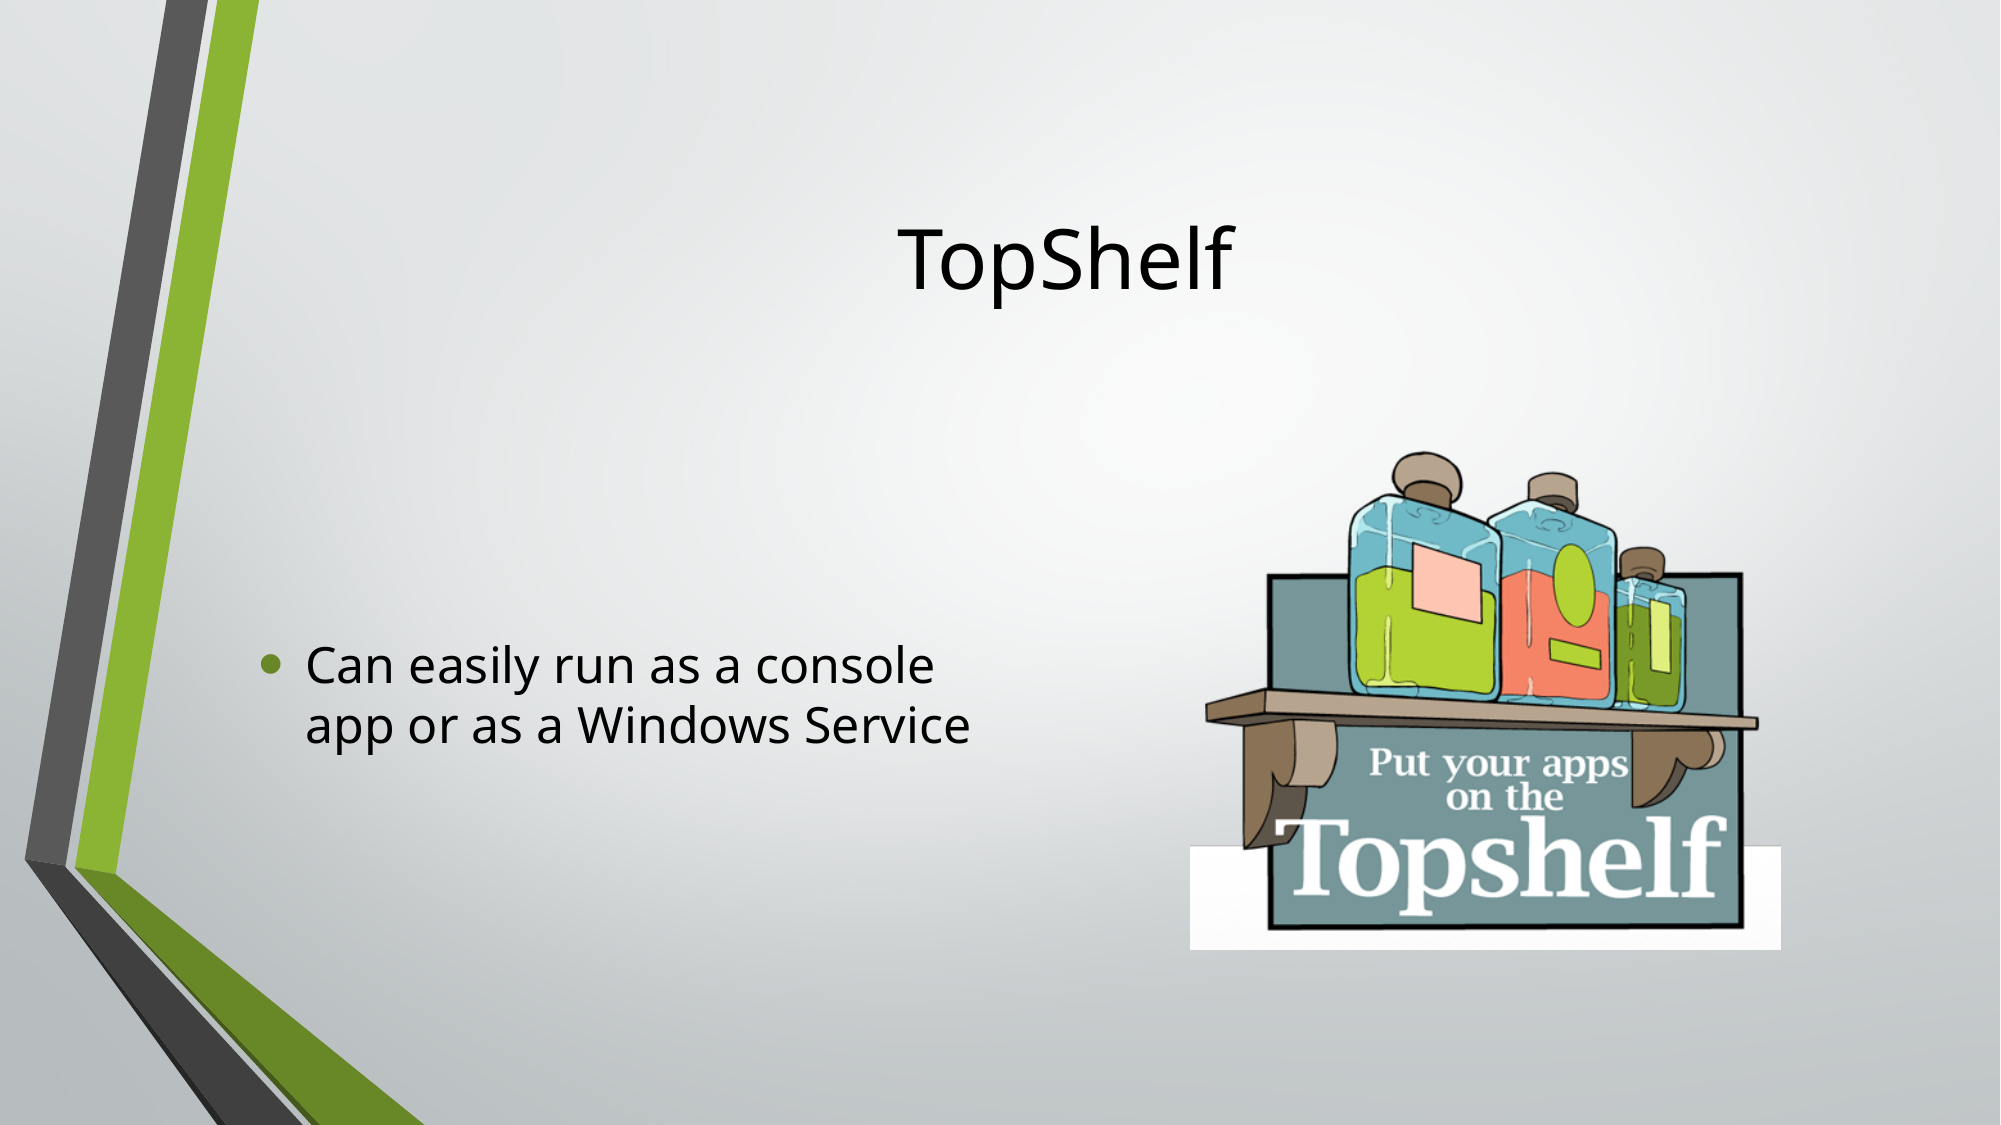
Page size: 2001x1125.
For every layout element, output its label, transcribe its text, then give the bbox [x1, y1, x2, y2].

list Can easily run as a console app or as a Windows Service [243, 437, 1047, 950]
title TopShelf [243, 112, 1887, 400]
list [1190, 437, 1781, 951]
